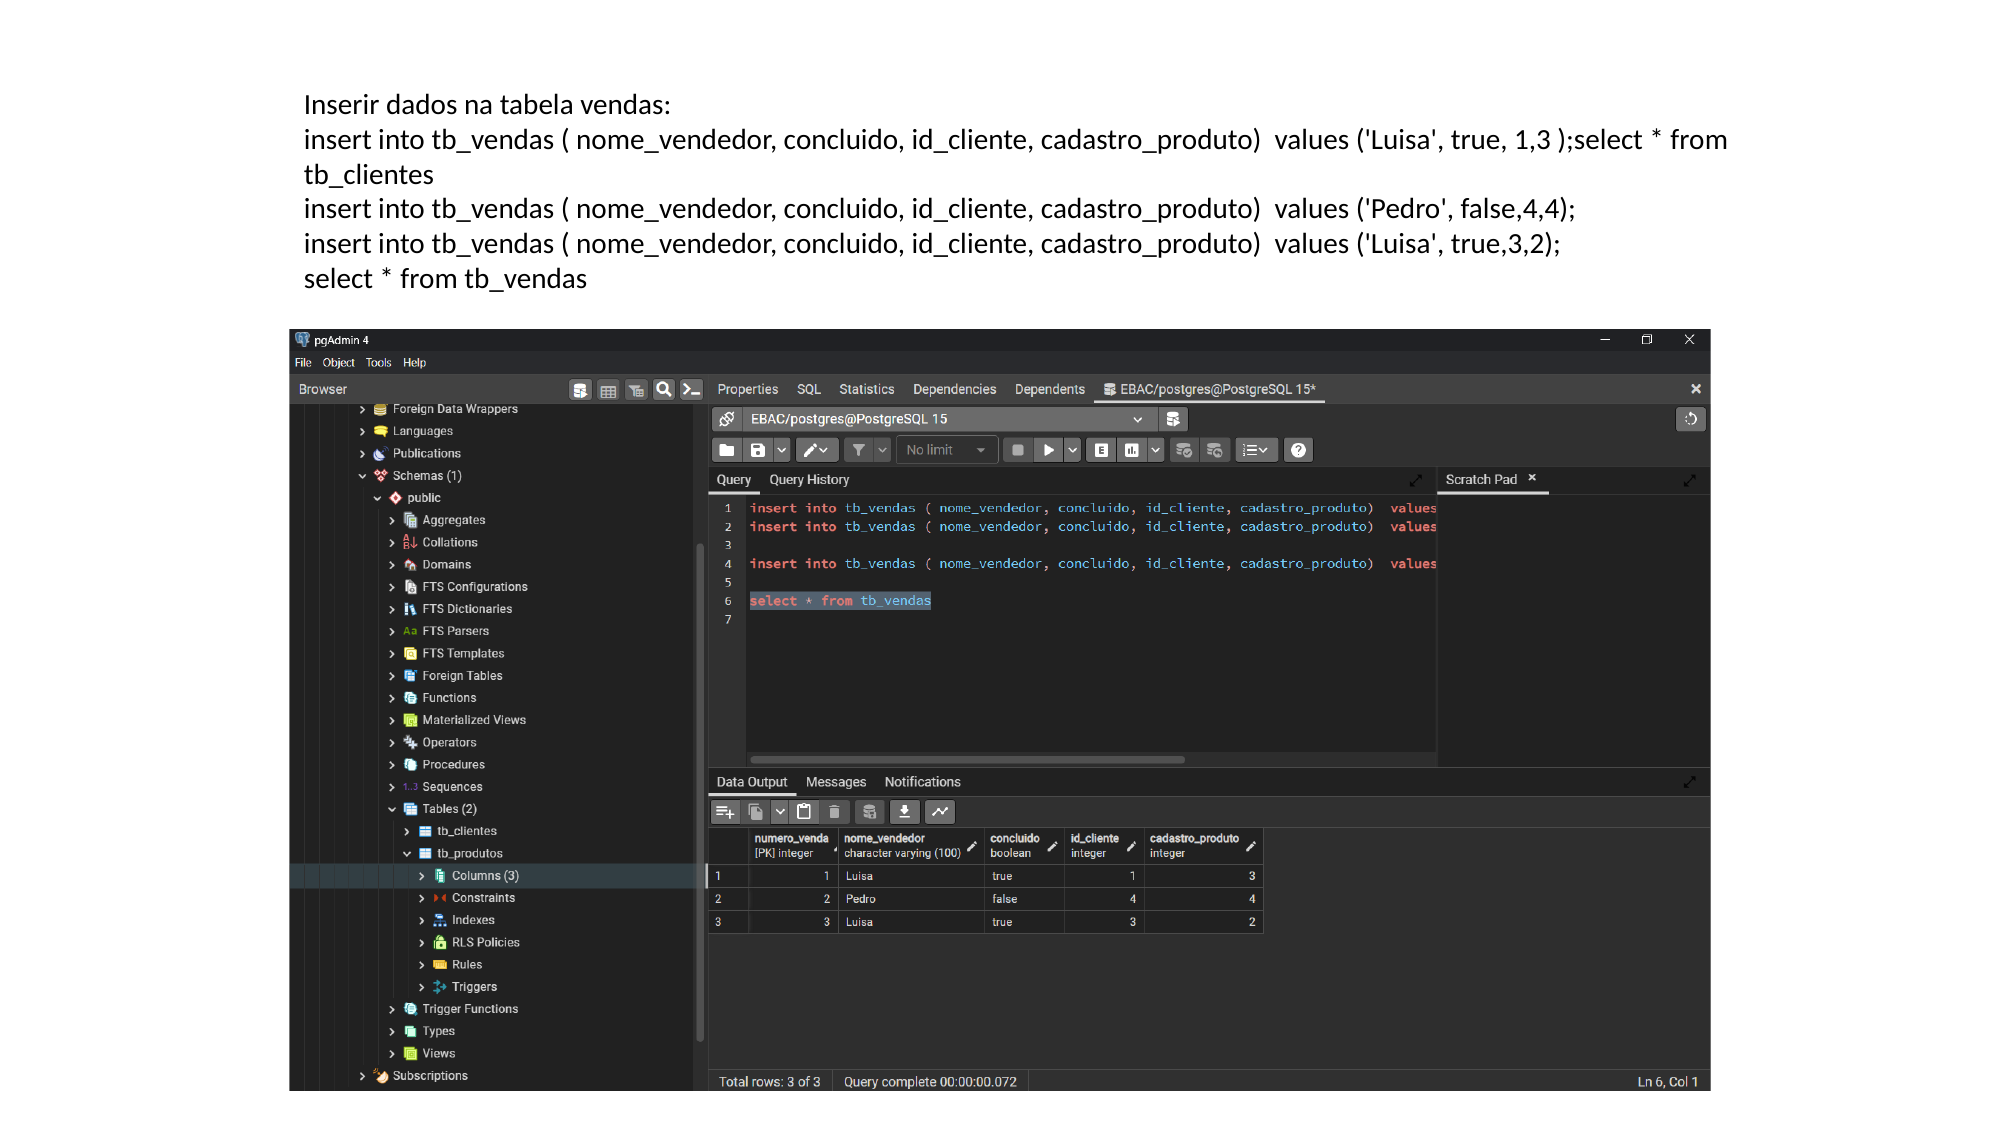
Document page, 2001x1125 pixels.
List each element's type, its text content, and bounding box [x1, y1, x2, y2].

text_box Inserir dados na tabela vendas: insert into tb_vendas ( nome_vendedor, concluido, id_cliente, cadastro_produto) values ('Luisa', true, 1,3 );select * from tb_clientes insert into tb_vendas ( nome_vendedor, concluido, id_cliente, cadastro_produto) values ('Pedro', false,4,4); insert into tb_vendas ( nome_vendedor, concluido, id_cliente, cadastro_produto) values ('Luisa', true,3,2); select * from tb_vendas [289, 77, 1822, 303]
picture [289, 329, 1711, 1091]
